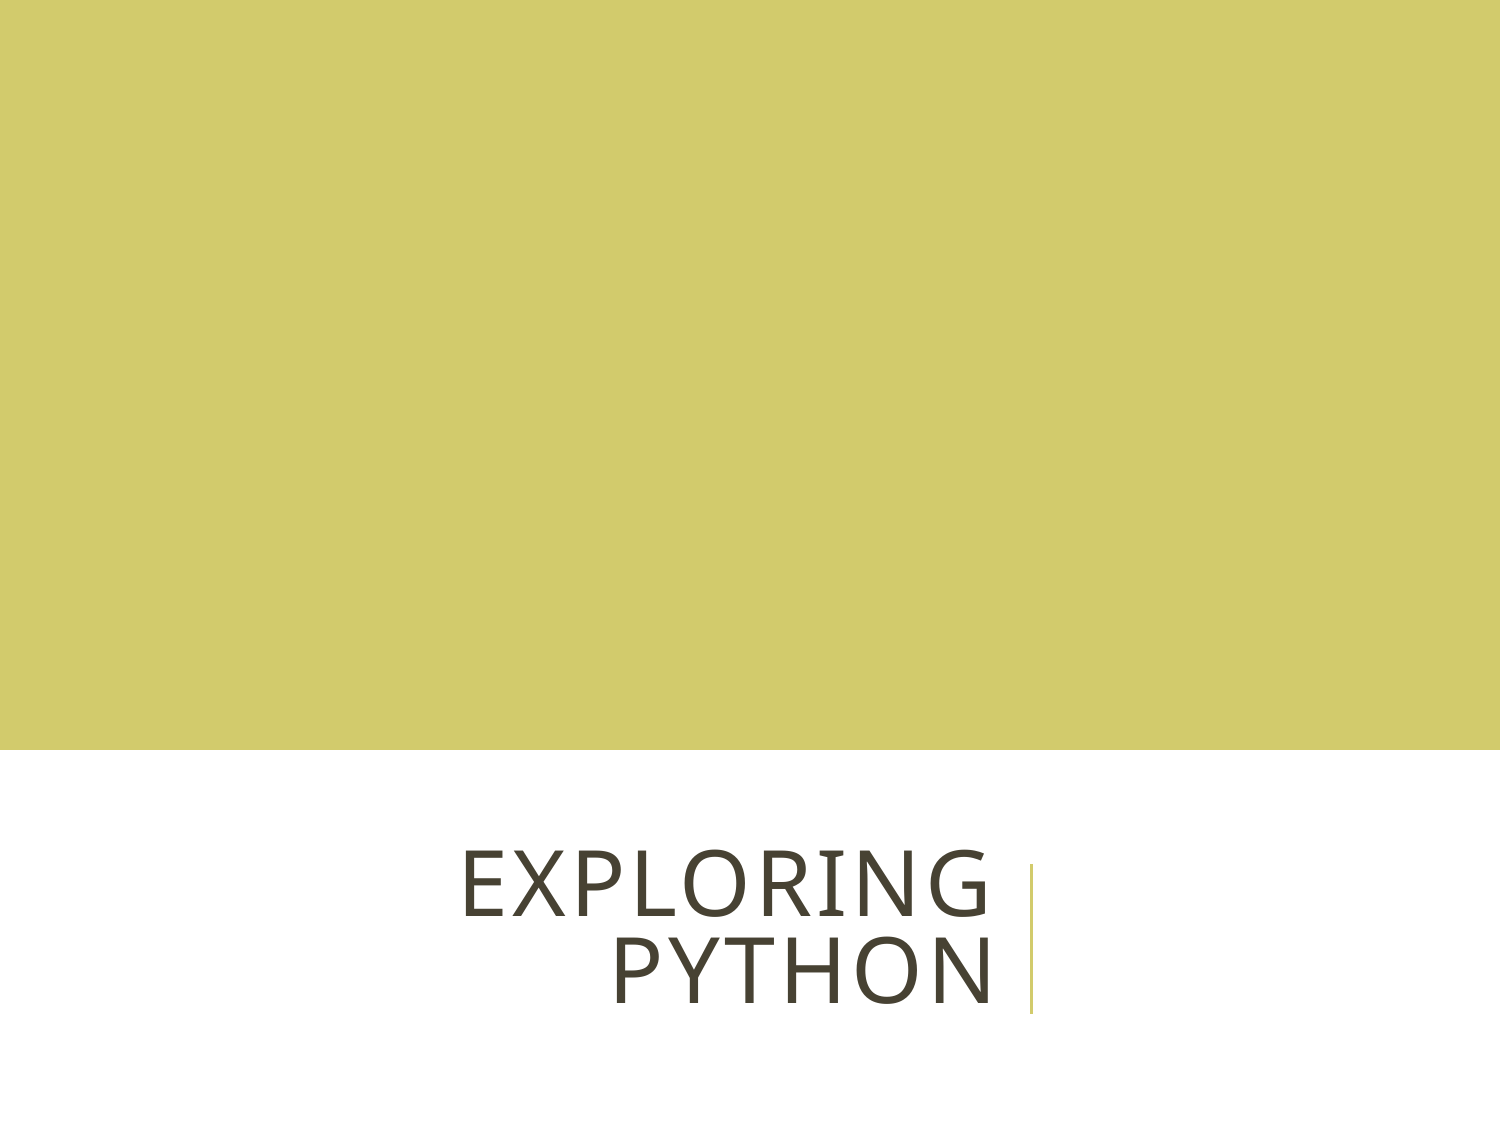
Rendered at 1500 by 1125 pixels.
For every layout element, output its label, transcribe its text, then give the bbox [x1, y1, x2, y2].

title EXPLORING Python [56, 813, 1013, 1054]
